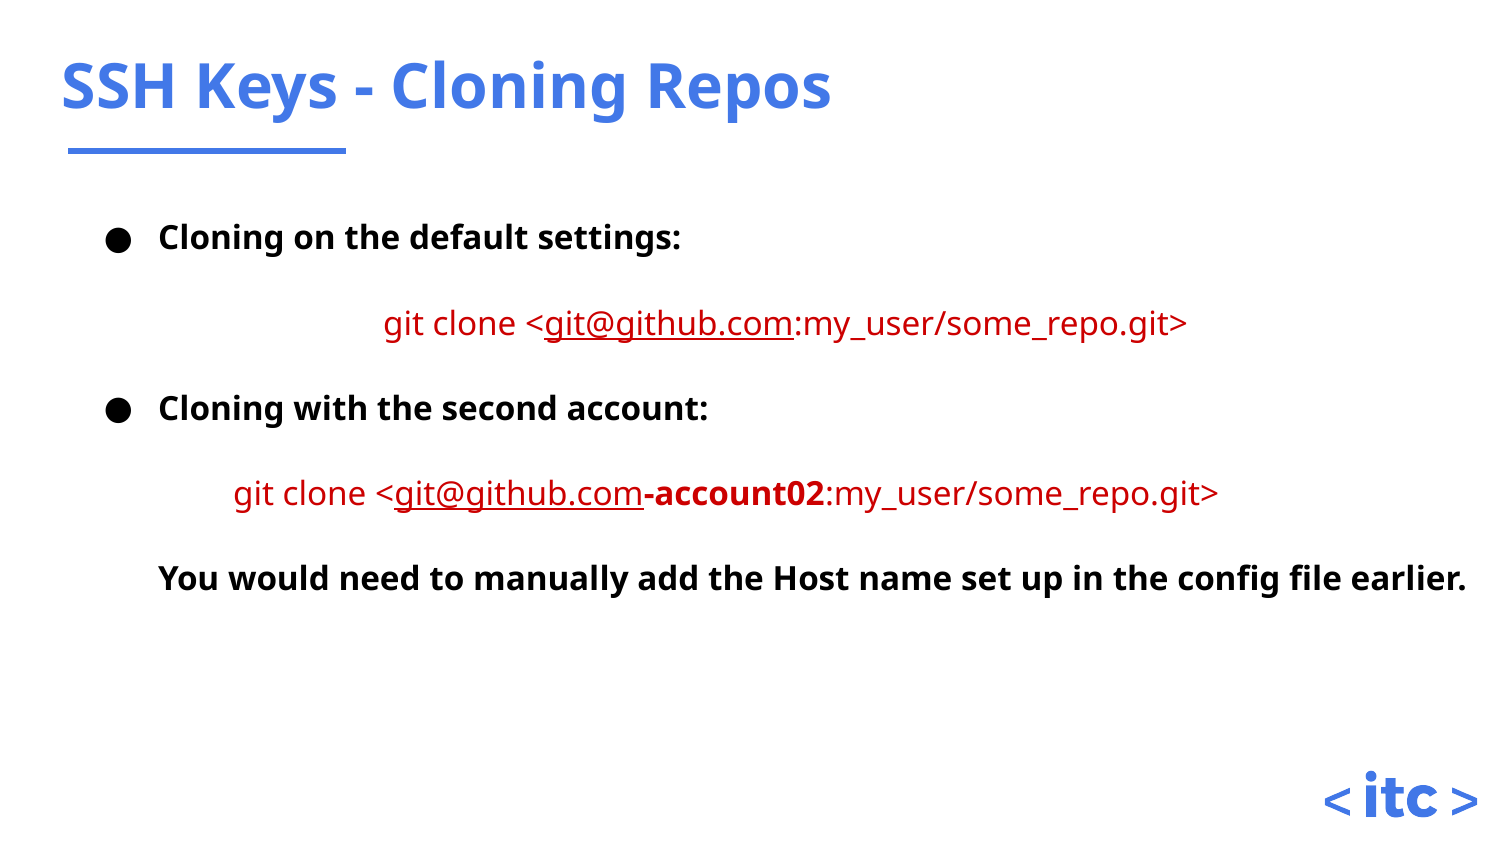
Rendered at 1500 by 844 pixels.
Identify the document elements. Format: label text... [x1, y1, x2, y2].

picture [1316, 759, 1485, 828]
text_box Cloning on the default settings: git clone <git@github.com:my_user/some_repo.git> Cloning with the second account: git clone <git@github.com-account02:my_user/some_repo.git> You would need to manually add the Host name set up in the config file earlier. [68, 161, 1485, 822]
text_box SSH Keys - Cloning Repos [46, 39, 1500, 136]
